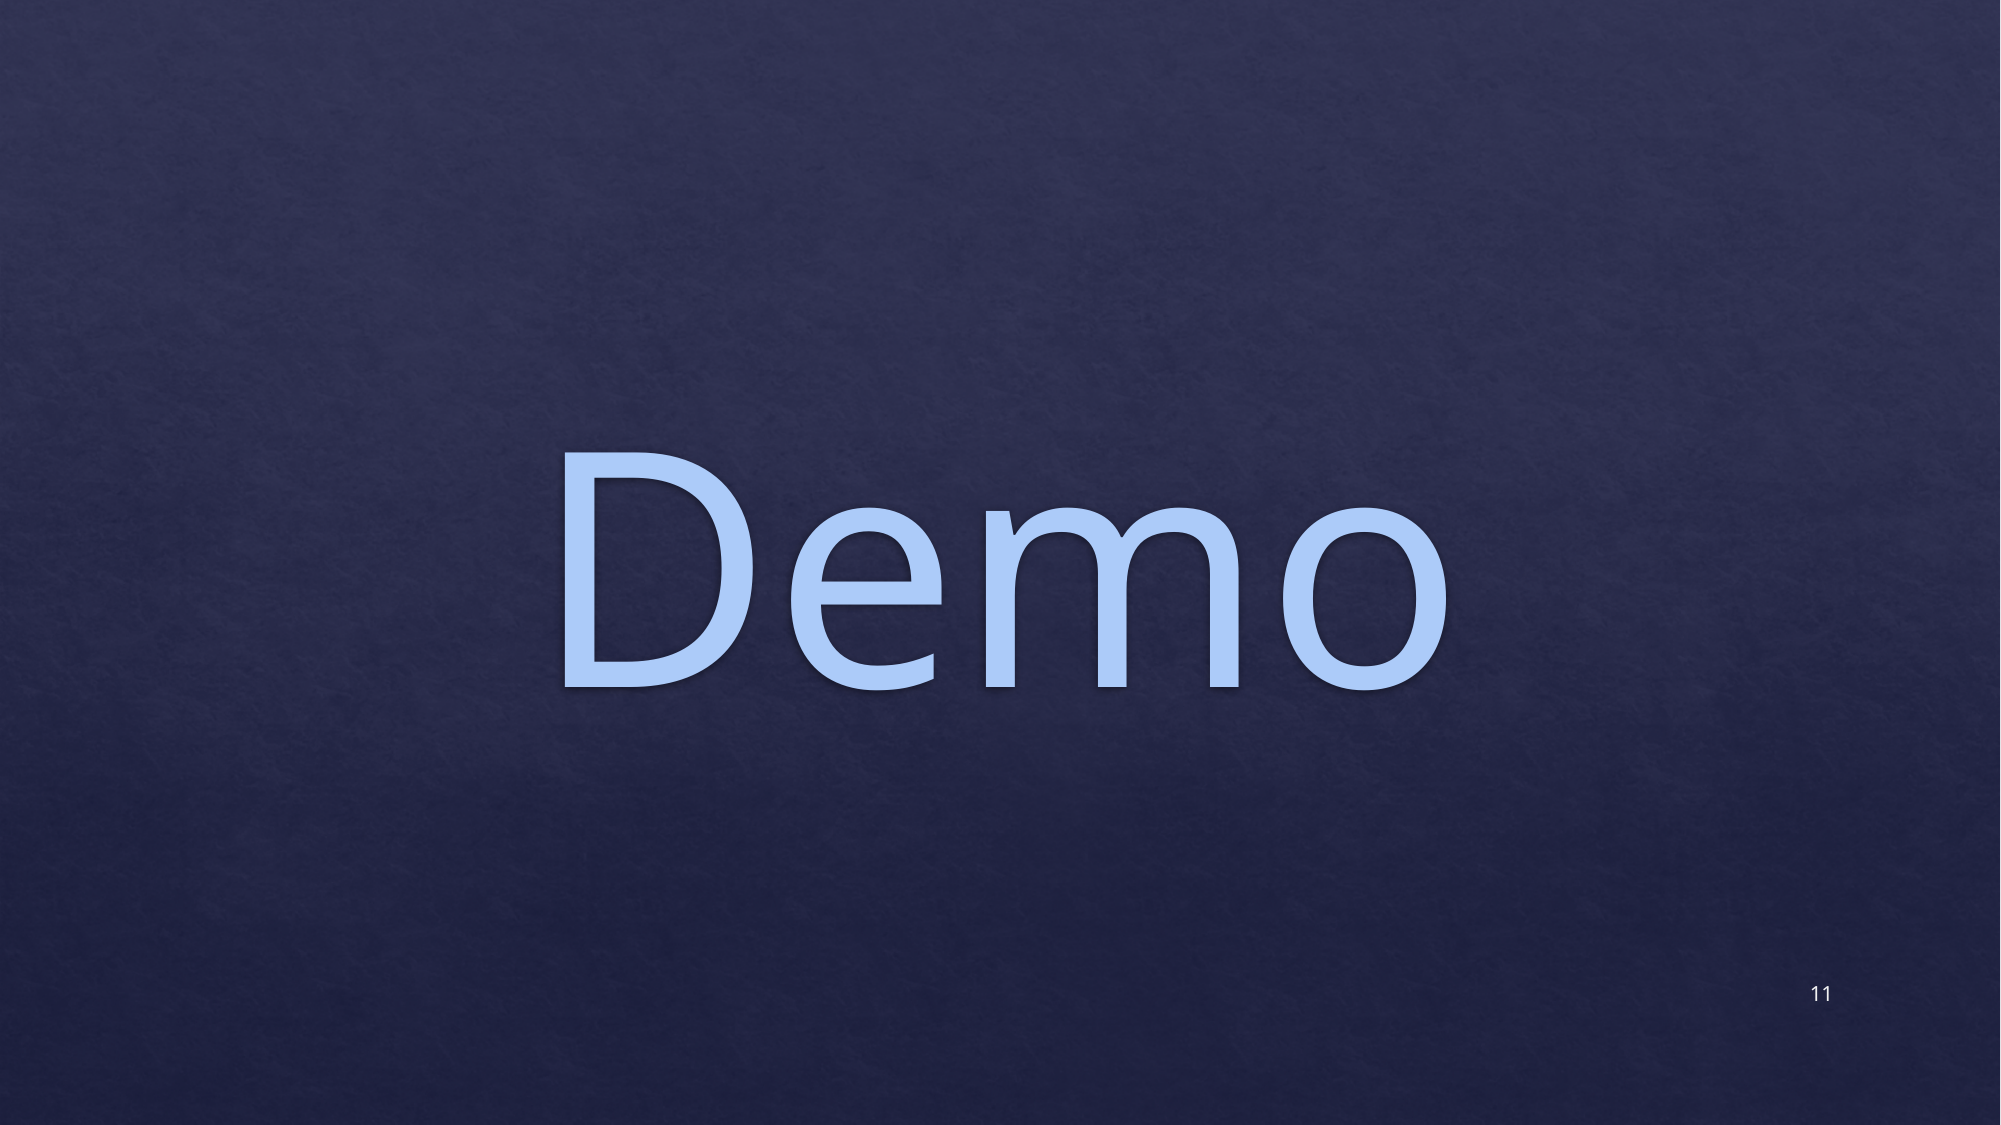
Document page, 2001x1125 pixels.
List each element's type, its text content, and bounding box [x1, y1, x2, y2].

slide_number 11 [1724, 965, 1849, 1025]
title Demo [149, 348, 1849, 761]
